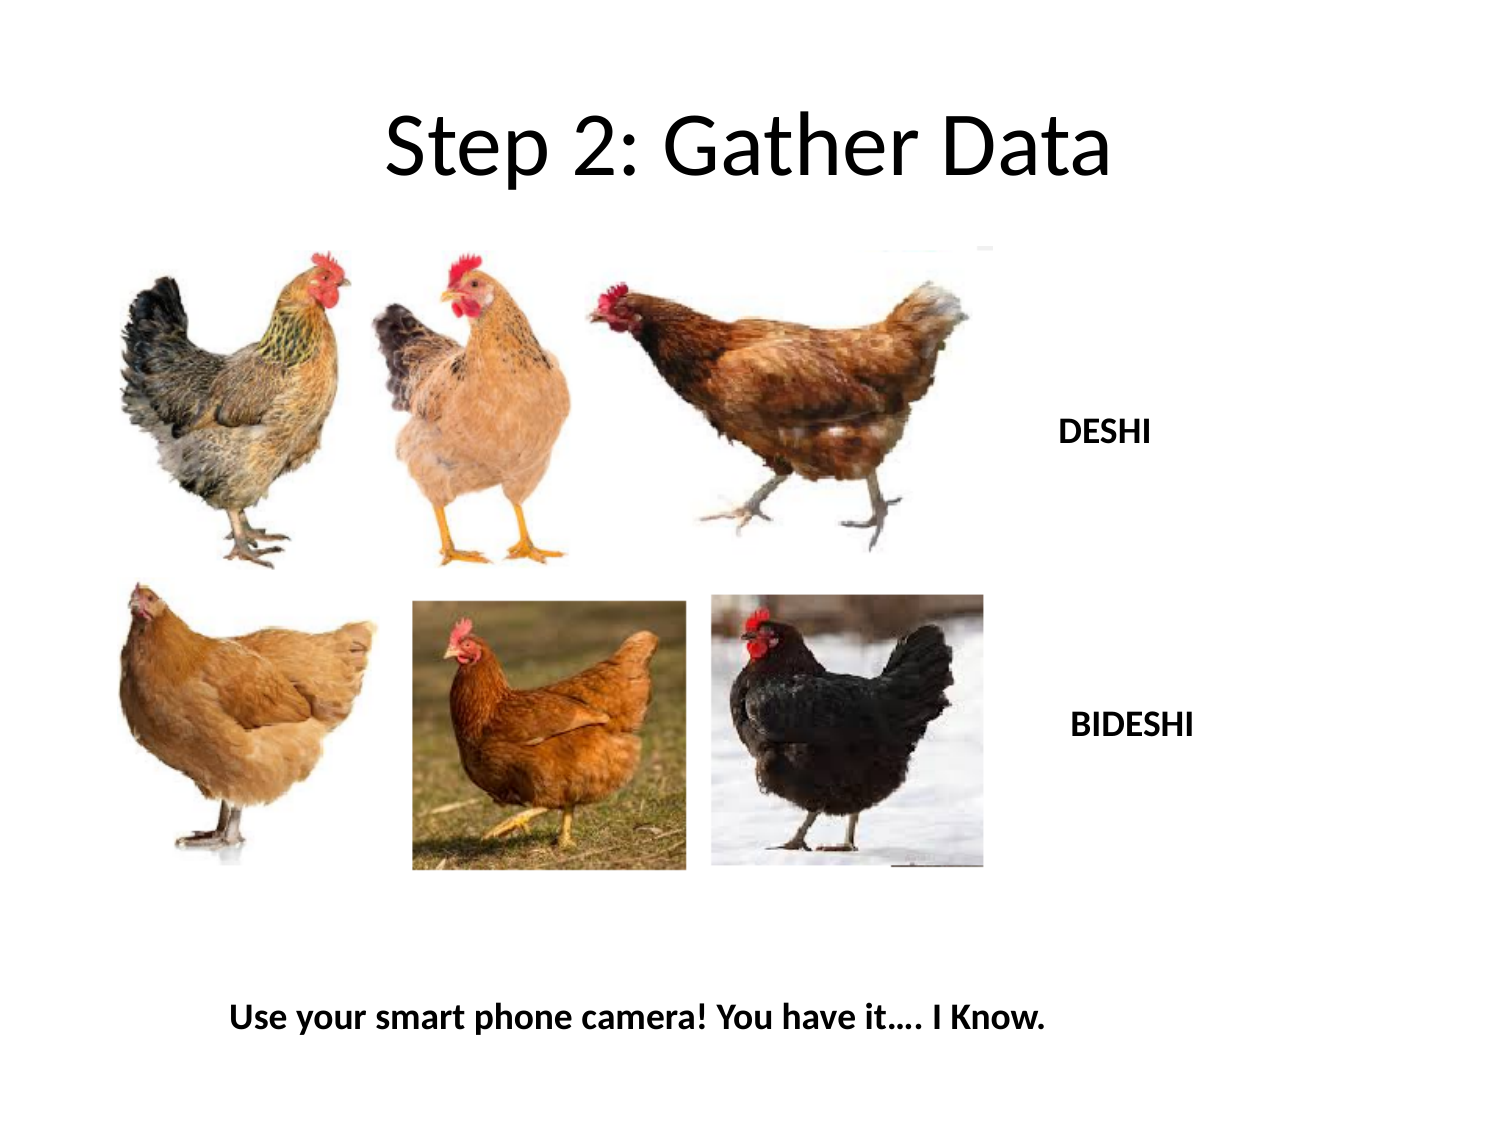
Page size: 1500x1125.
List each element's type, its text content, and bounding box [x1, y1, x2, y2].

text_box DESHI [1043, 398, 1167, 459]
text_box Use your smart phone camera! You have it…. I Know. [214, 984, 1063, 1045]
picture [116, 245, 993, 875]
text_box BIDESHI [1055, 691, 1210, 752]
title Step 2: Gather Data [75, 45, 1425, 233]
